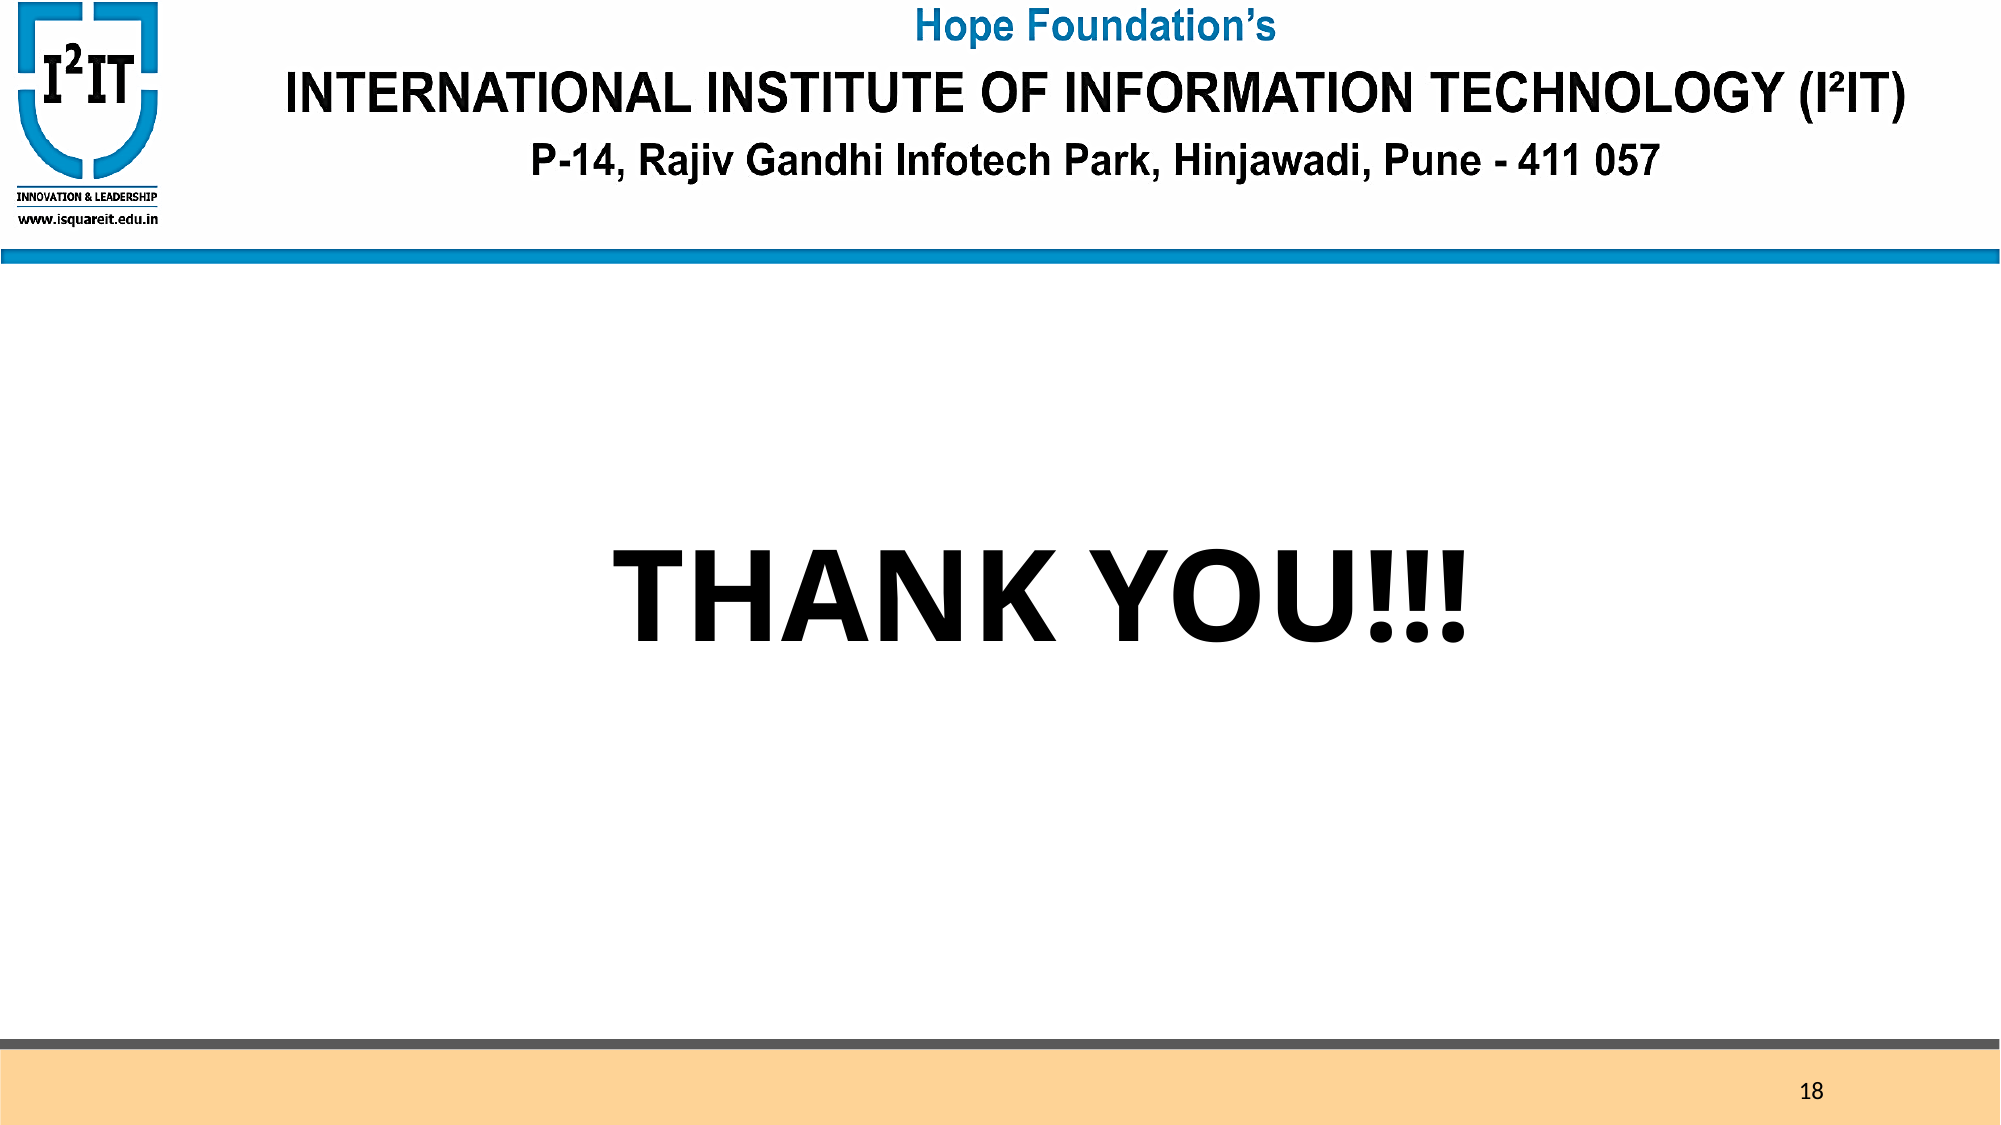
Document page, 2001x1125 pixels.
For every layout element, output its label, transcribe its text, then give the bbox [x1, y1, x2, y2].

subtitle THANK YOU!!! [31, 277, 1978, 1043]
picture [0, 0, 2000, 264]
slide_number ‹#› [1624, 1059, 1840, 1120]
